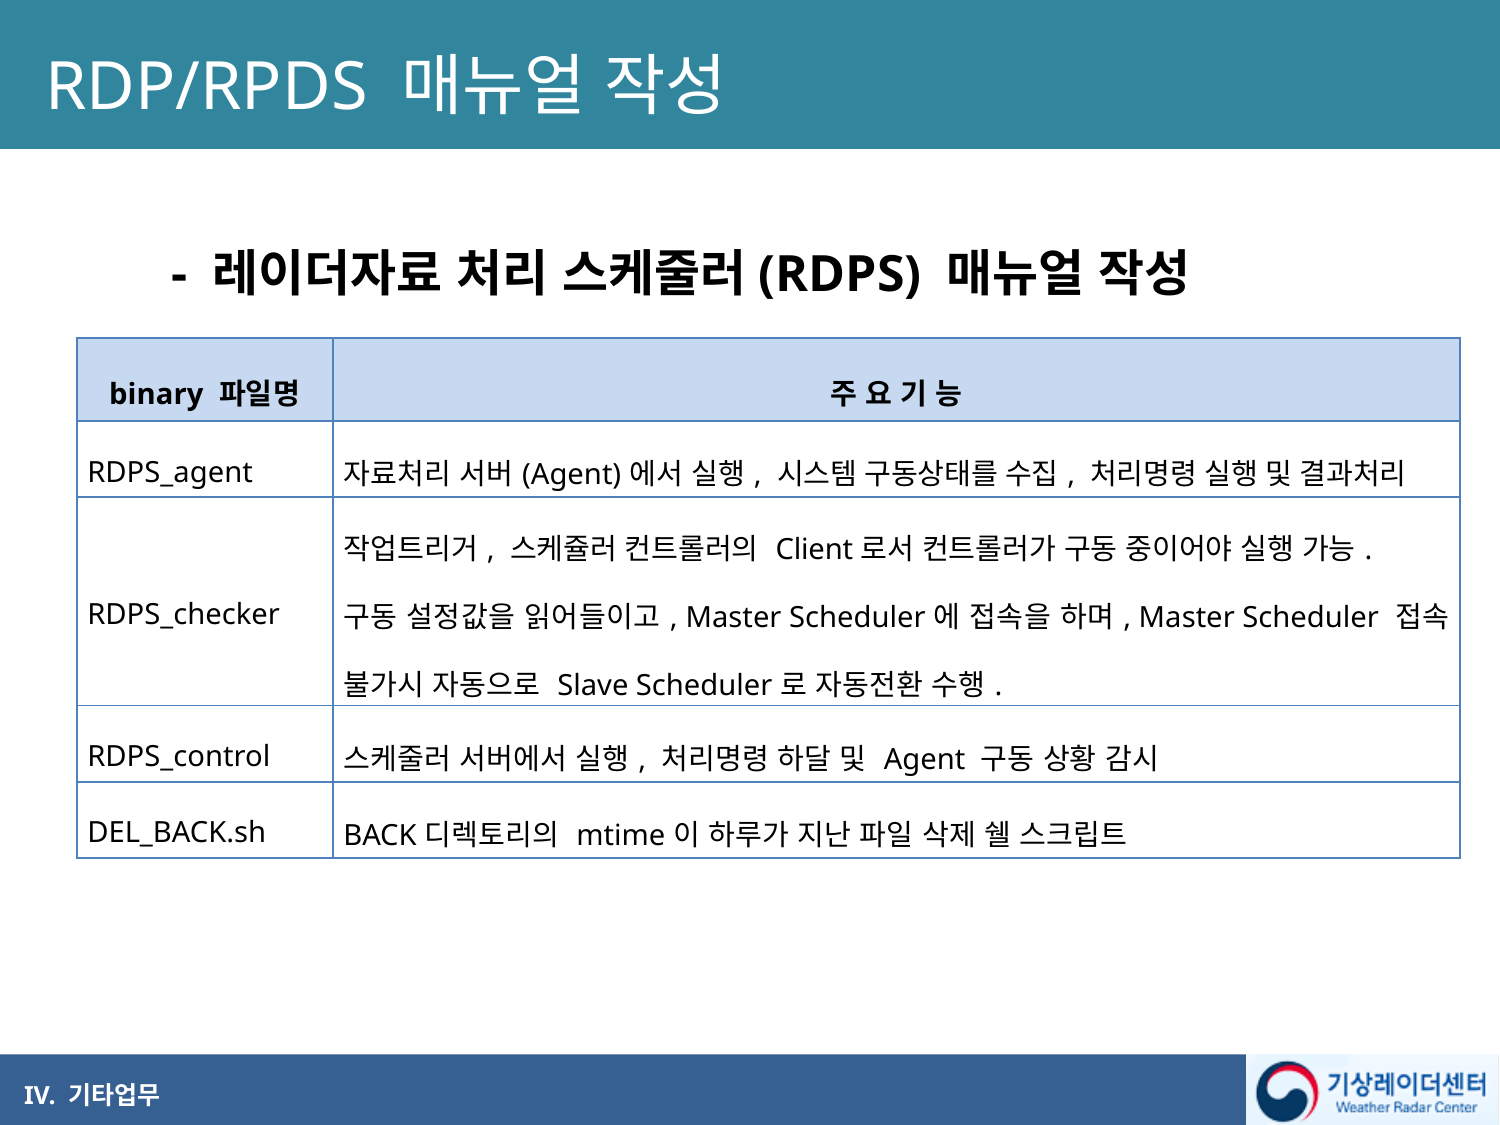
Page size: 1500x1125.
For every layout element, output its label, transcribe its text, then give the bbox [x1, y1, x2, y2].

table_cell 자료처리 서버(Agent)에서 실행, 시스템 구동상태를 수집, 처리명령 실행 및 결과처리 [334, 422, 1459, 496]
table_cell BACK디렉토리의 mtime이 하루가 지난 파일 삭제 쉘 스크립트 [334, 783, 1459, 857]
table_cell RDPS_checker [78, 498, 332, 705]
table_cell DEL_BACK.sh [78, 783, 332, 857]
table_cell RDPS_agent [78, 422, 332, 496]
text_box RDP/RPDS 매뉴얼 작성 [0, 0, 1500, 149]
text_box IV. 기타업무 [9, 1072, 176, 1117]
table_header binary 파일명 [78, 339, 332, 420]
text_box [0, 1054, 1243, 1125]
table_cell 작업트리거, 스케쥴러 컨트롤러의 Client로서 컨트롤러가 구동 중이어야 실행 가능. 구동 설정값을 읽어들이고, Master Scheduler에 접속을 하며, Master Scheduler 접속 불가시 자동으로 Slave Scheduler로 자동전환 수행. [334, 498, 1459, 705]
table_header 주 요 기 능 [334, 339, 1459, 420]
text_box - 레이더자료 처리 스케줄러(RDPS) 매뉴얼 작성 [157, 204, 1206, 309]
table_cell 스케줄러 서버에서 실행, 처리명령 하달 및 Agent 구동 상황 감시 [334, 706, 1459, 781]
picture [1245, 1054, 1498, 1125]
table_cell RDPS_control [78, 706, 332, 781]
